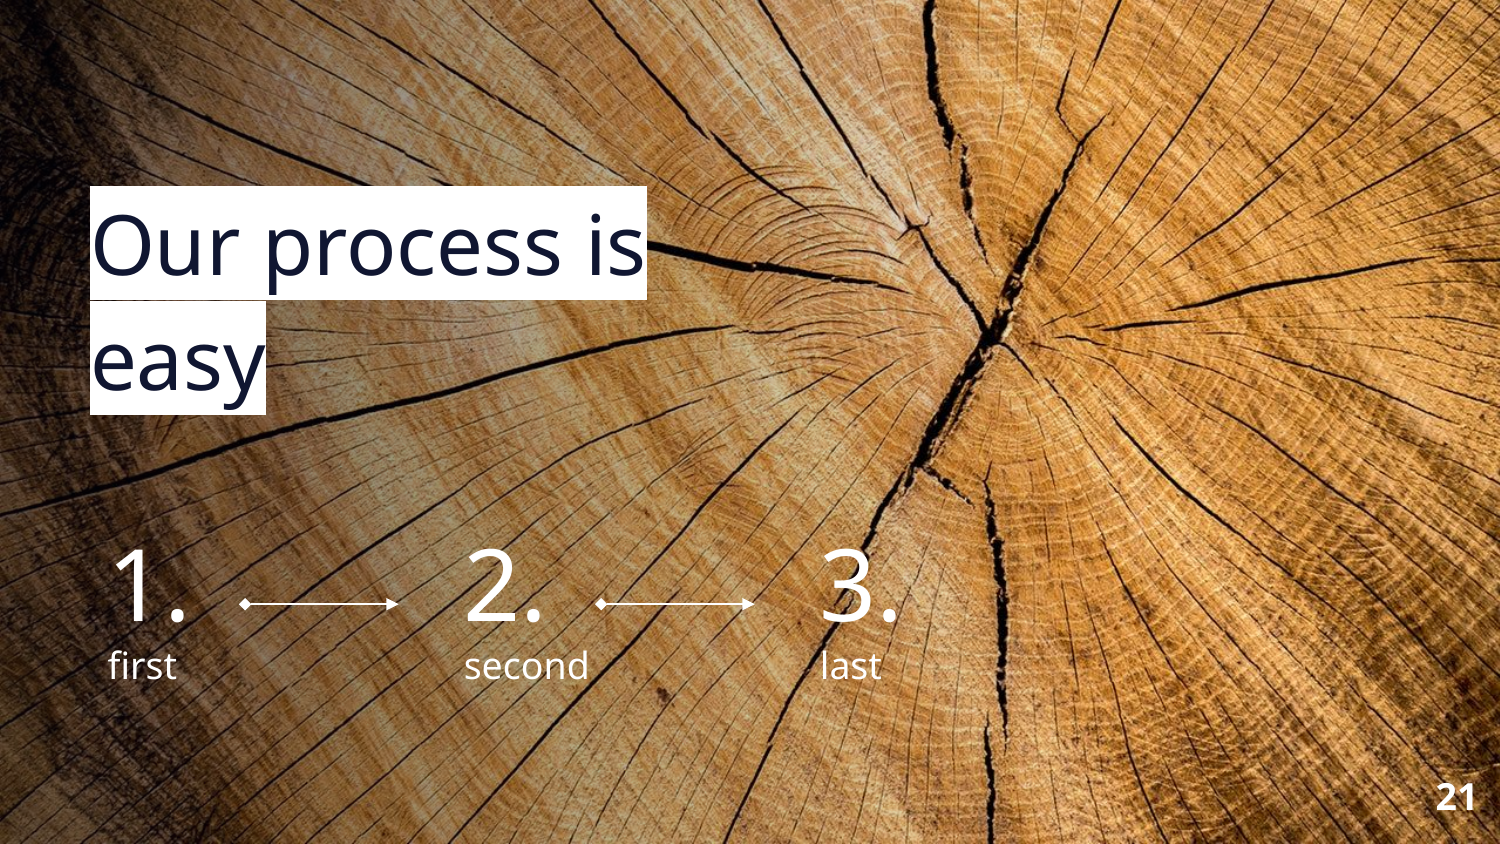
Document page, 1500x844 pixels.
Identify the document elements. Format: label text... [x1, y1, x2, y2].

slide_number ‹#› [1407, 752, 1494, 844]
title Our process is easy [75, 71, 750, 422]
picture [0, 0, 1500, 844]
text_box 2. second [448, 464, 727, 744]
text_box 3. last [804, 464, 1083, 744]
text_box 1. first [92, 464, 371, 744]
